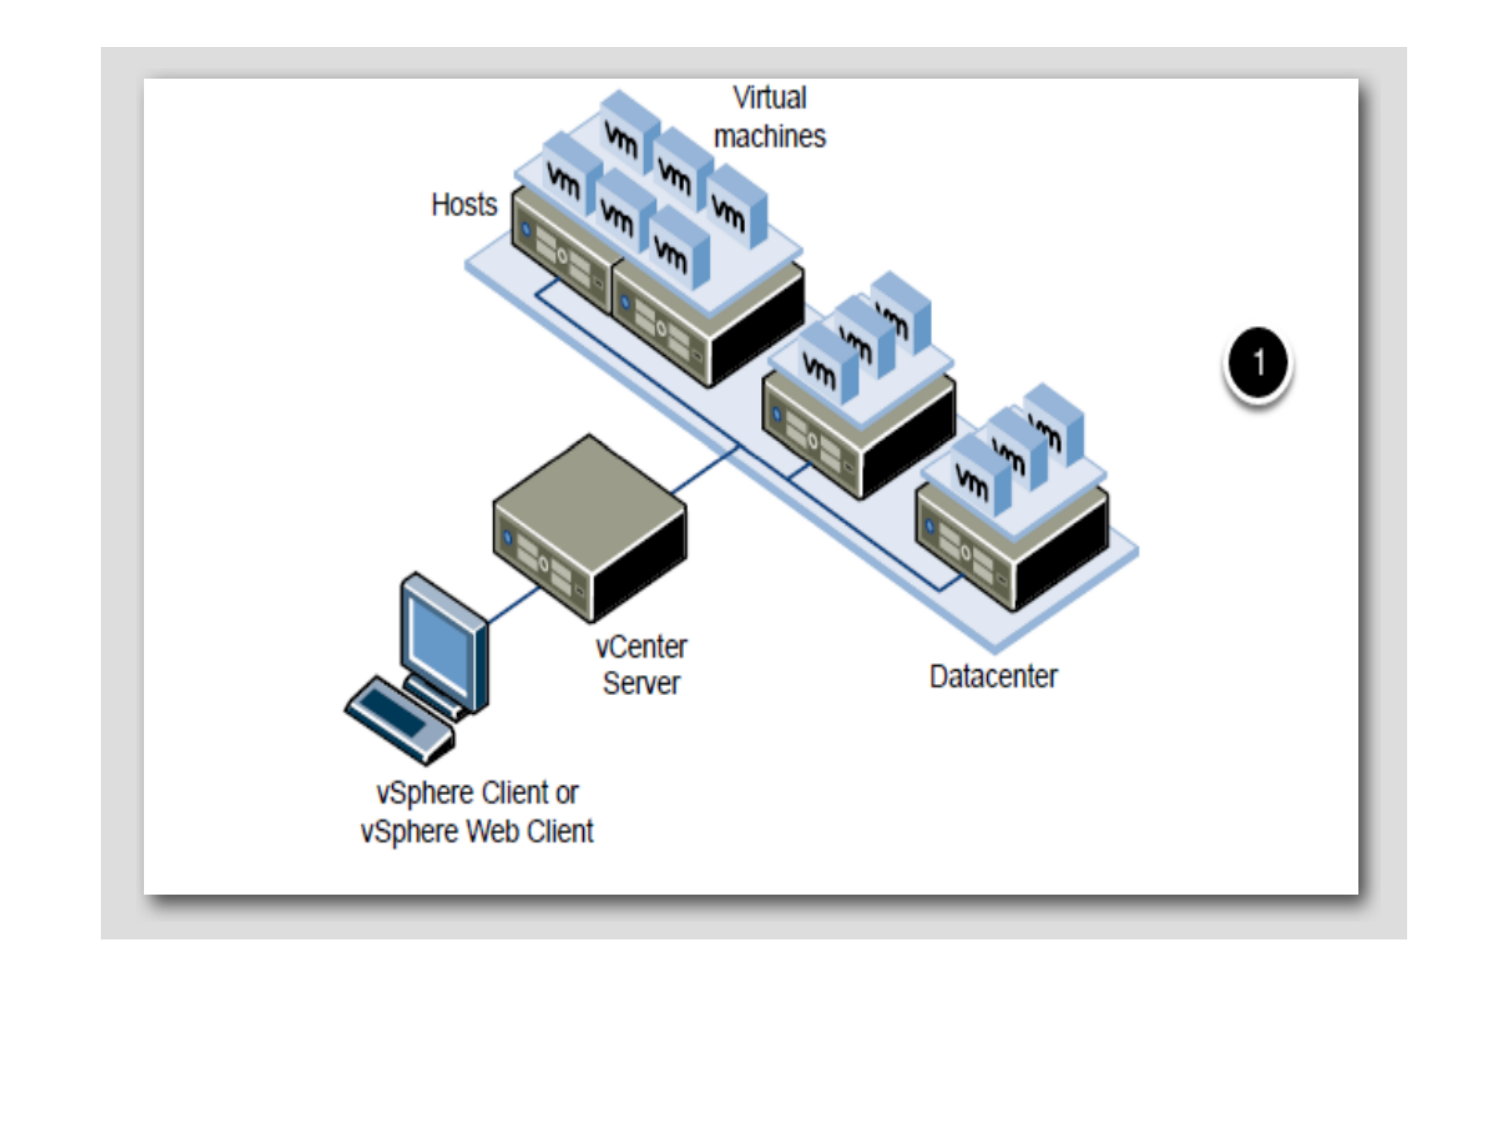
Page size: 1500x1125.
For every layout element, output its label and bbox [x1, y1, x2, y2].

list [100, 46, 1408, 970]
